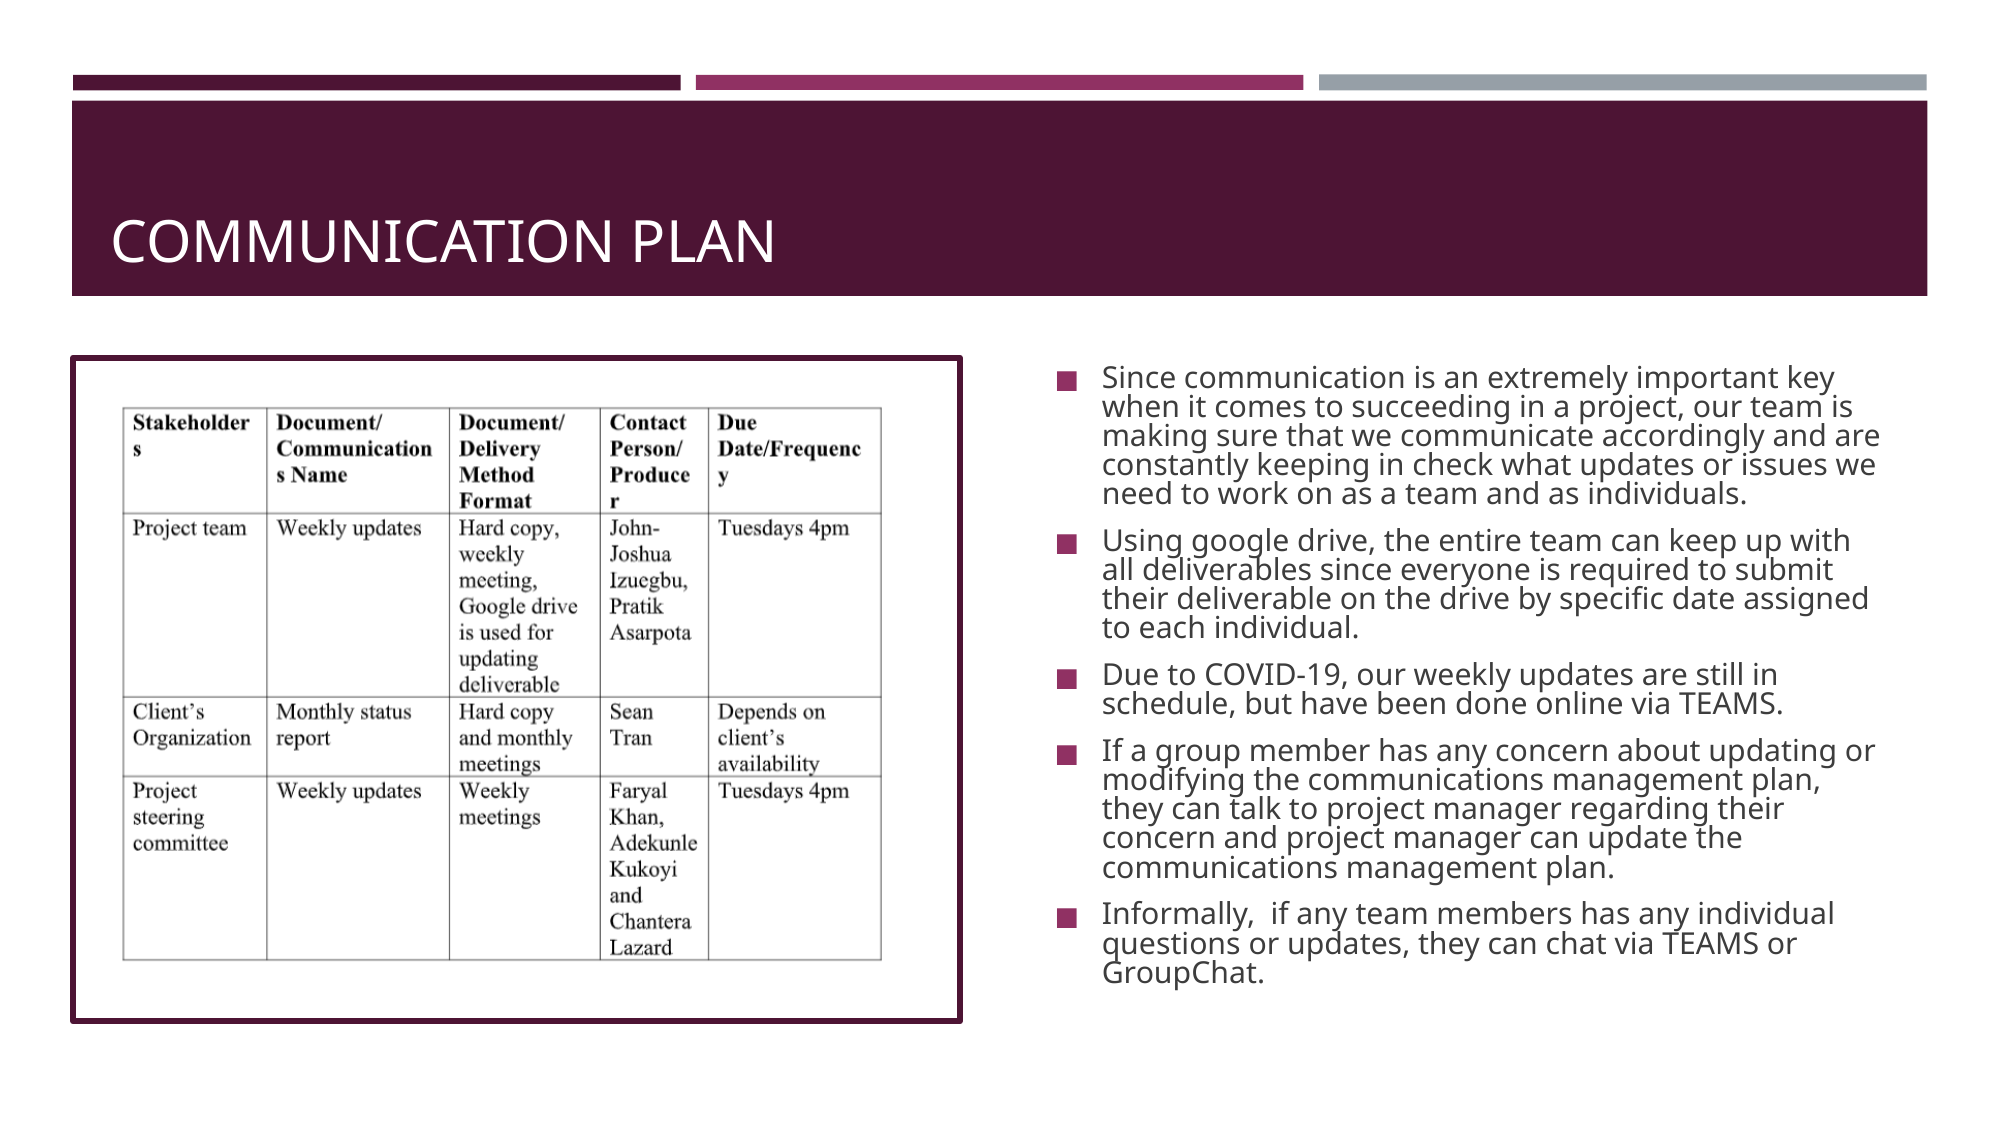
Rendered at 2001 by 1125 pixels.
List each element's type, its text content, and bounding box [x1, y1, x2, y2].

list Since communication is an extremely important key when it comes to succeeding in a project, our team is making sure that we communicate accordingly and are constantly keeping in check what updates or issues we need to work on as a team and as individuals. Using google drive, the entire team can keep up with all deliverables since everyone is required to submit their deliverable on the drive by specific date assigned to each individual. Due to COVID-19, our weekly updates are still in schedule, but have been done online via TEAMS. If a group member has any concern about updating or modifying the communications management plan, they can talk to project manager regarding their concern and project manager can update the communications management plan. Informally, if any team members has any individual questions or updates, they can chat via TEAMS or GroupChat. [1039, 357, 1905, 1022]
text_box [73, 357, 960, 1022]
picture [107, 396, 923, 977]
title COMMUNICATION PLAN [95, 115, 1905, 282]
